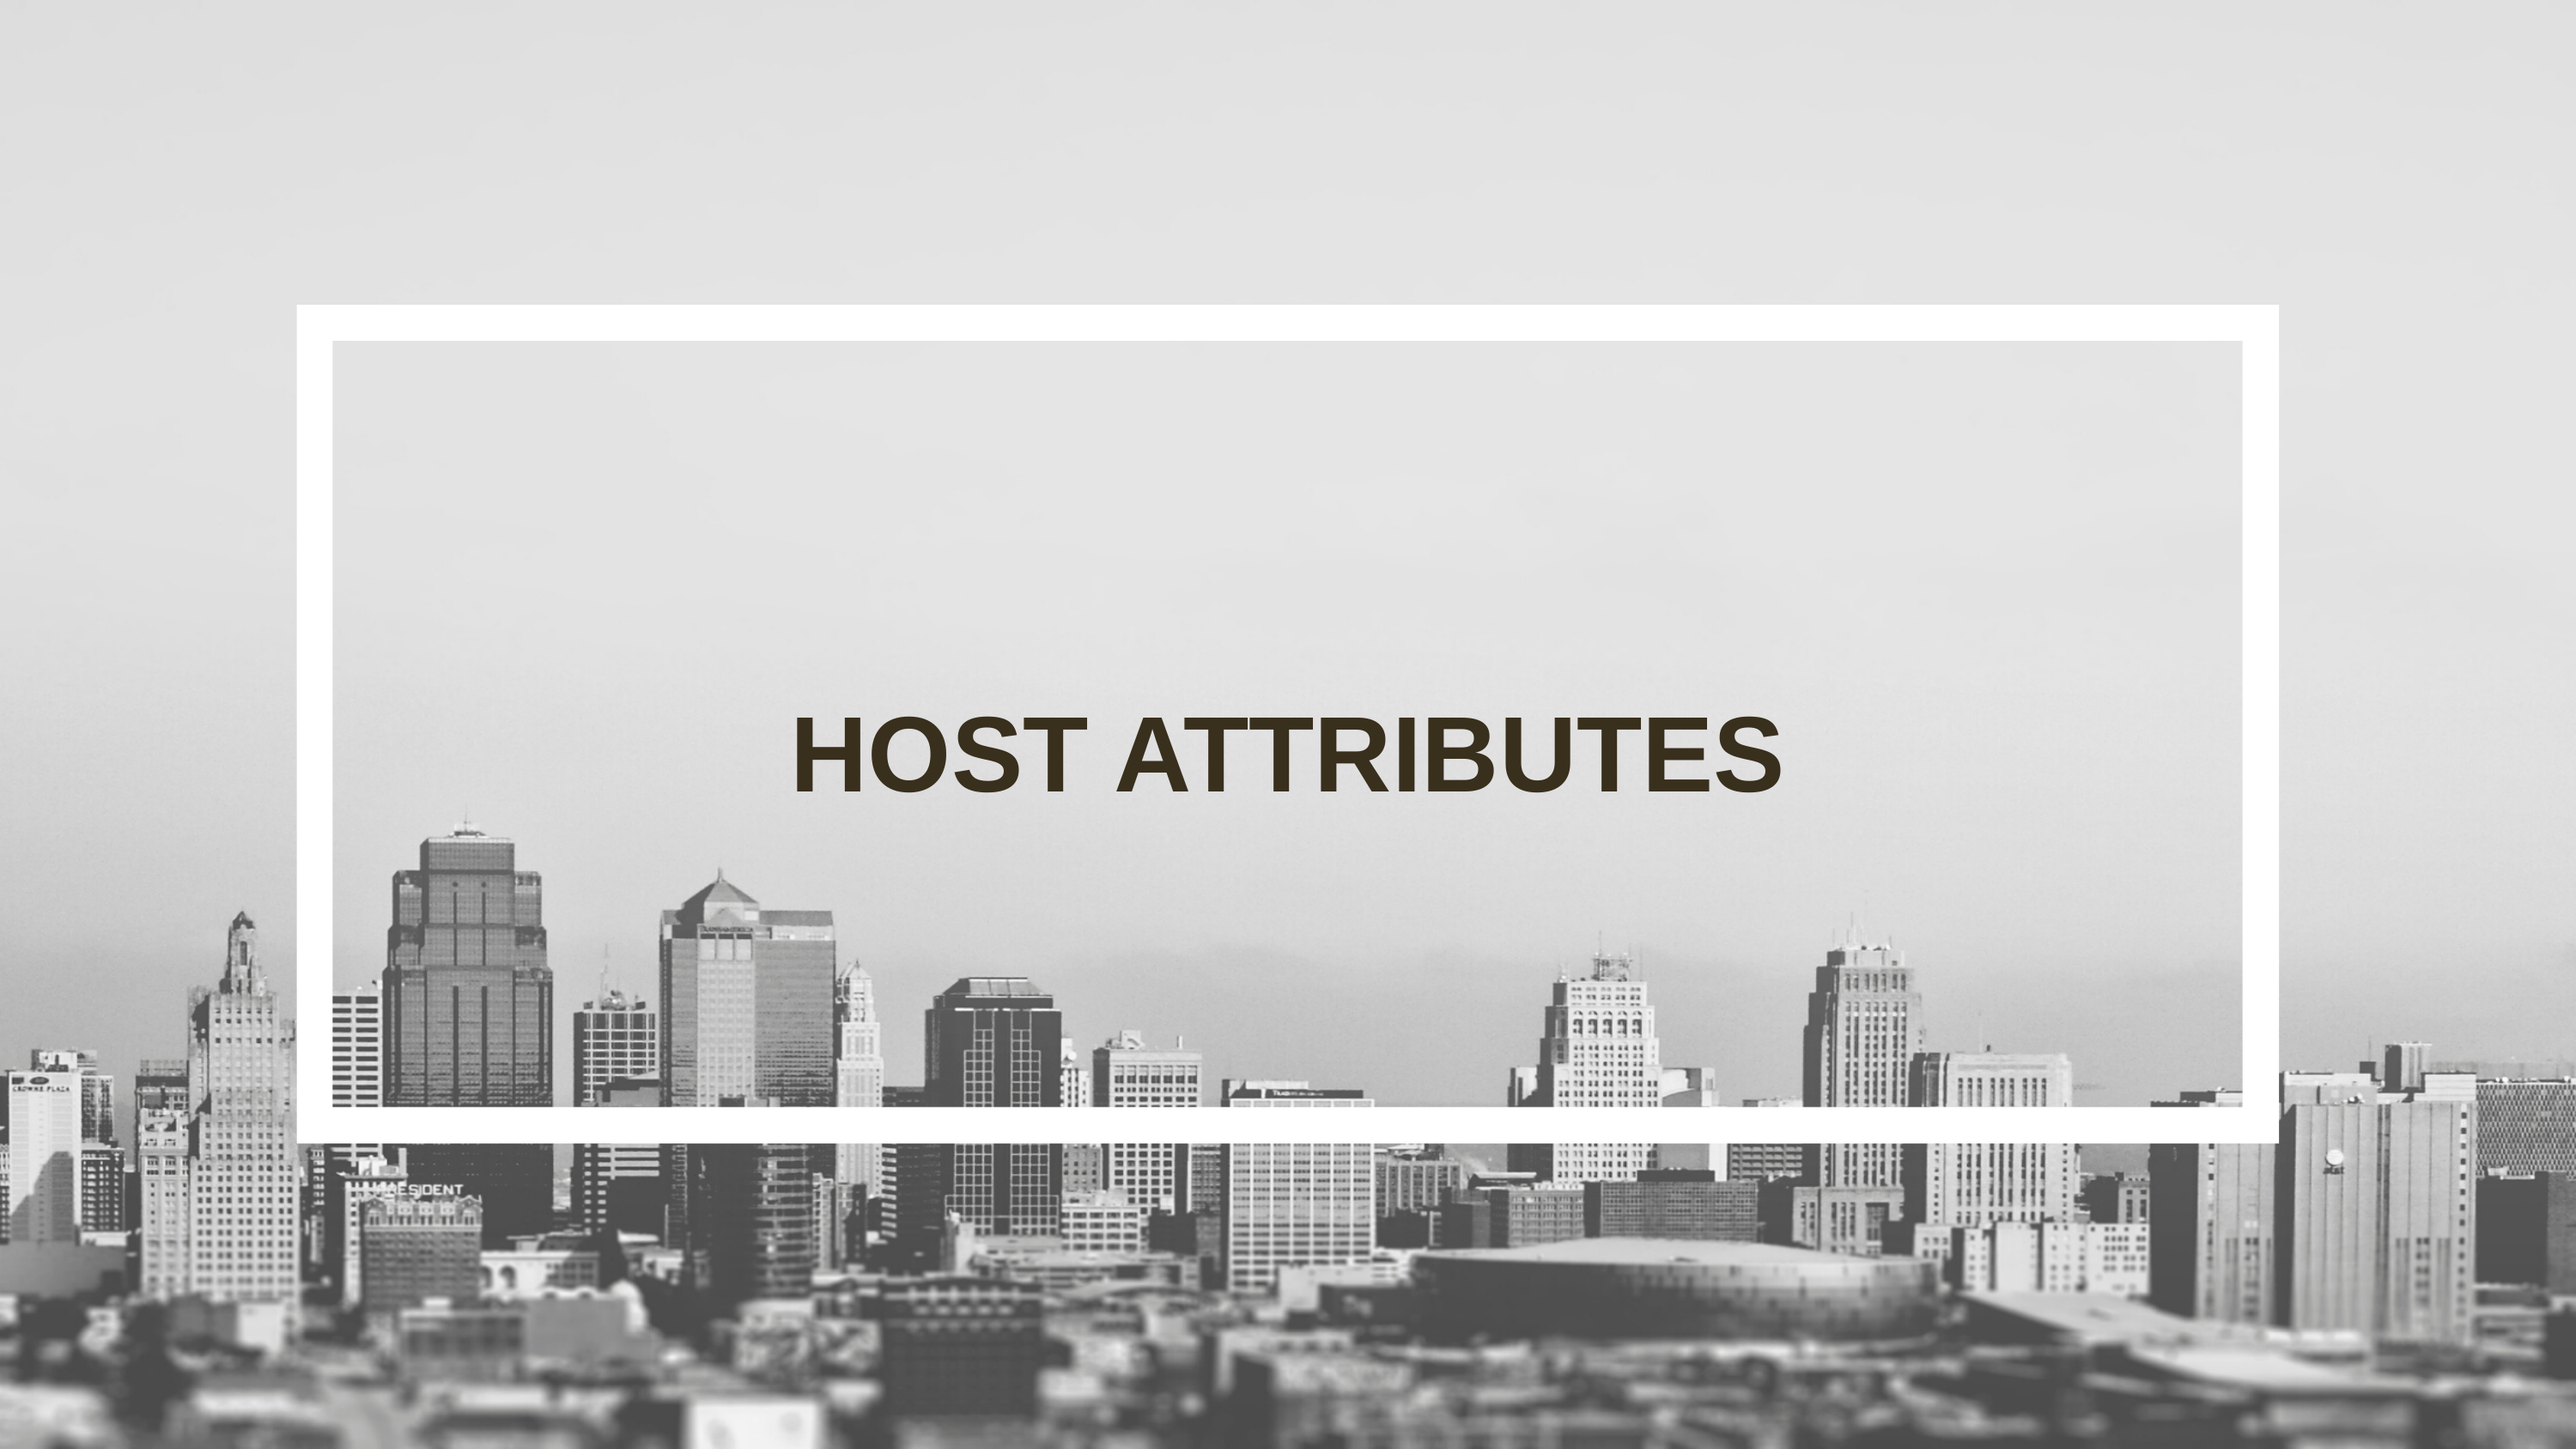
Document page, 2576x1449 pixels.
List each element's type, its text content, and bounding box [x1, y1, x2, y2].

text_box HOST ATTRIBUTES [763, 658, 1813, 789]
picture [0, 0, 2576, 1449]
text_box [296, 305, 2280, 1144]
